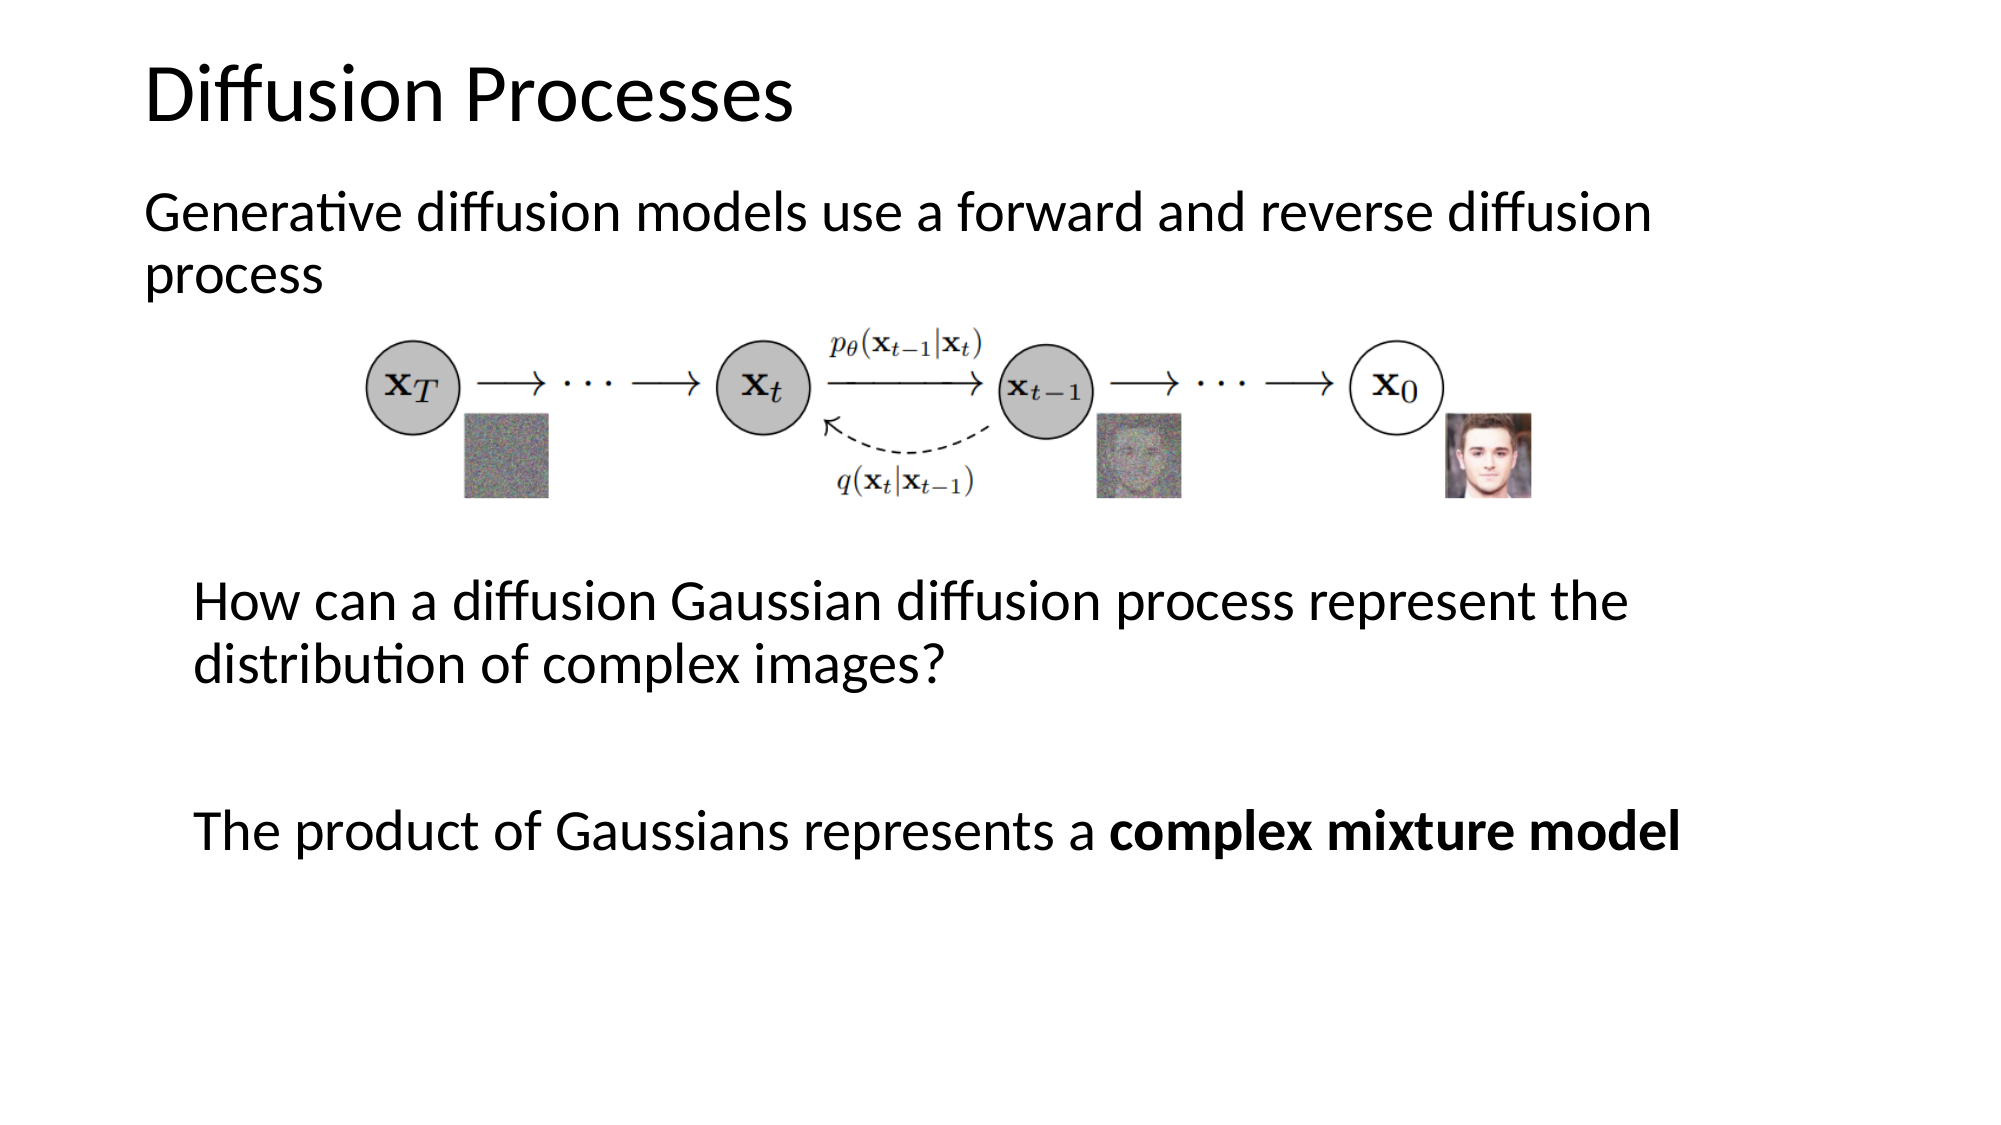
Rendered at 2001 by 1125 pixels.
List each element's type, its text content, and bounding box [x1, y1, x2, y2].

list Generative diffusion models use a forward and reverse diffusion process [129, 173, 1855, 355]
picture [352, 324, 1542, 516]
title Diffusion Processes [129, 22, 1855, 166]
